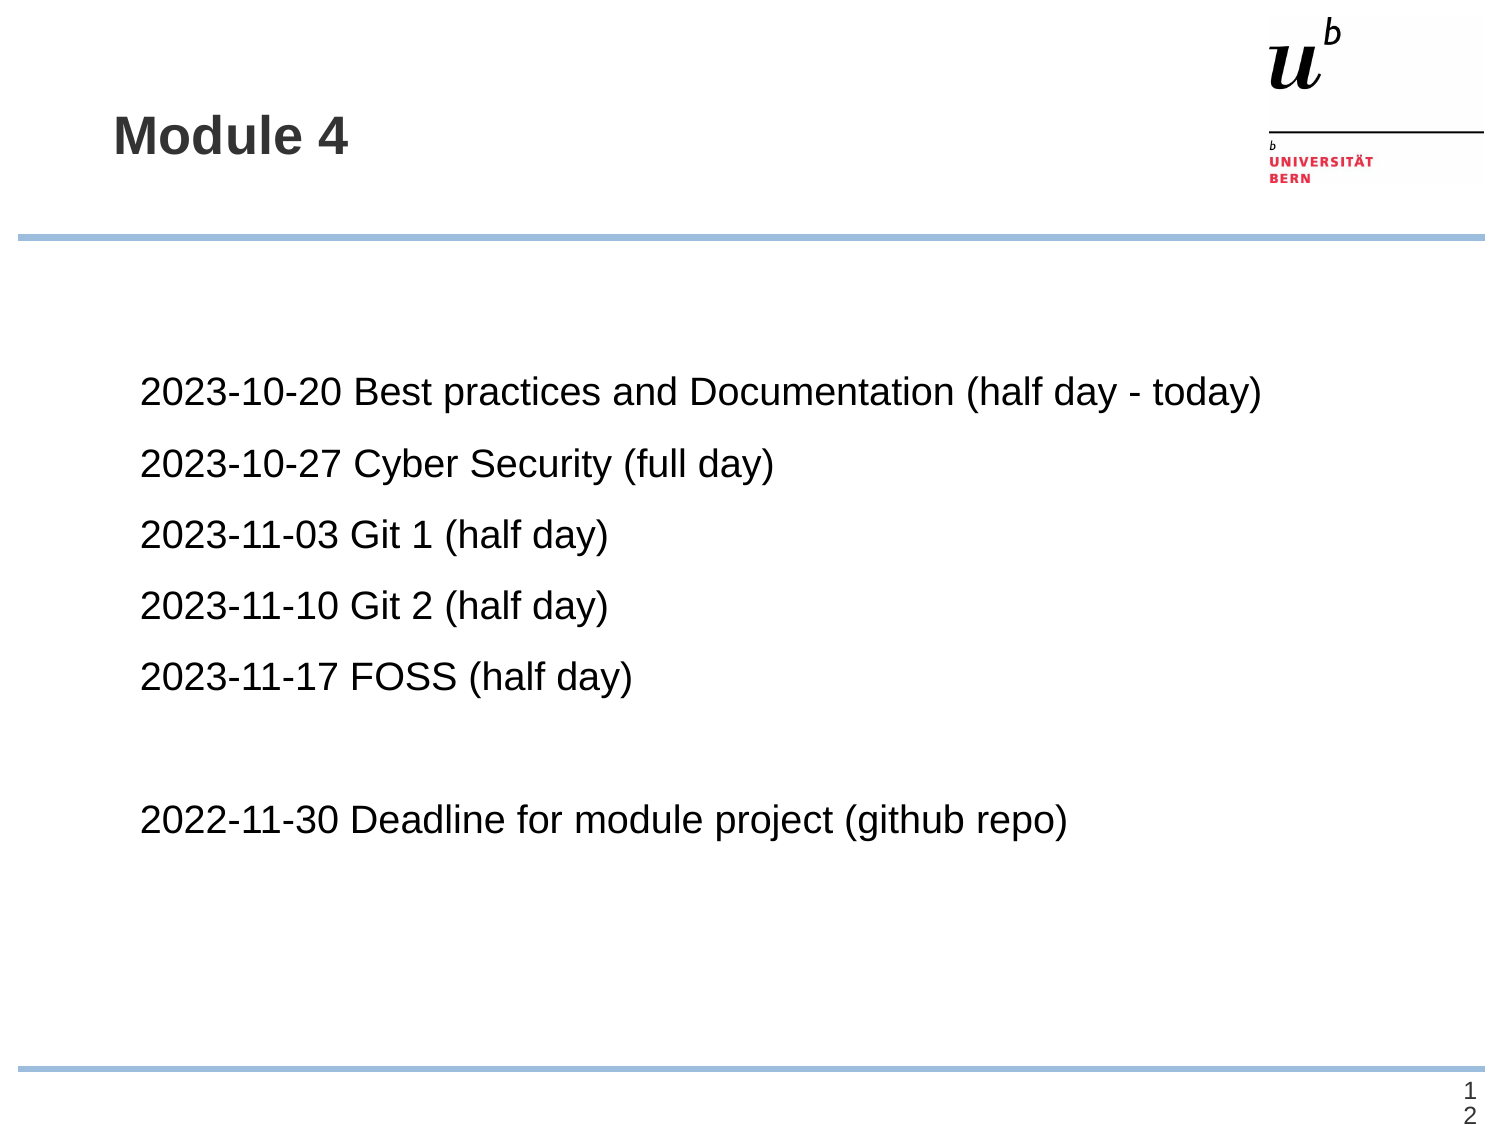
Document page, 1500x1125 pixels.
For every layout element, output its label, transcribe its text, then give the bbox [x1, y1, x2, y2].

picture [1269, 17, 1484, 183]
text_box 2023-10-20 Best practices and Documentation (half day - today) 2023-10-27 Cyber Security (full day) 2023-11-03 Git 1 (half day) 2023-11-10 Git 2 (half day) 2023-11-17 FOSS (half day) 2022-11-30 Deadline for module project (github repo) [124, 280, 1329, 891]
title Module 4 [113, 107, 1200, 242]
slide_number 12 [1463, 1074, 1485, 1125]
